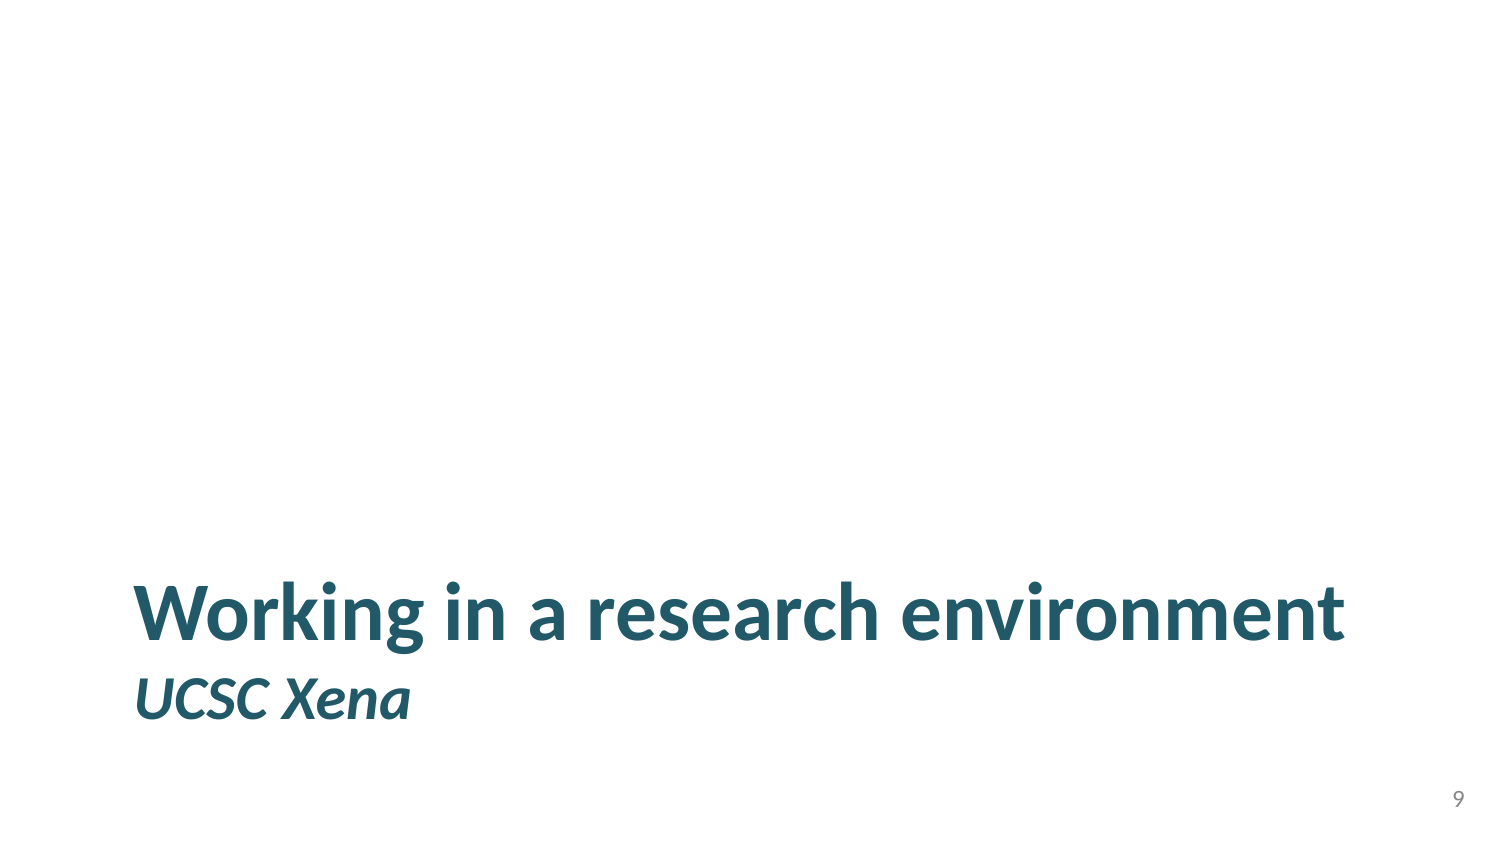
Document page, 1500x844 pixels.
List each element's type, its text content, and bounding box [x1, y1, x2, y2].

title Working in a research environment UCSC Xena [118, 542, 1394, 779]
slide_number 9 [1389, 764, 1480, 830]
